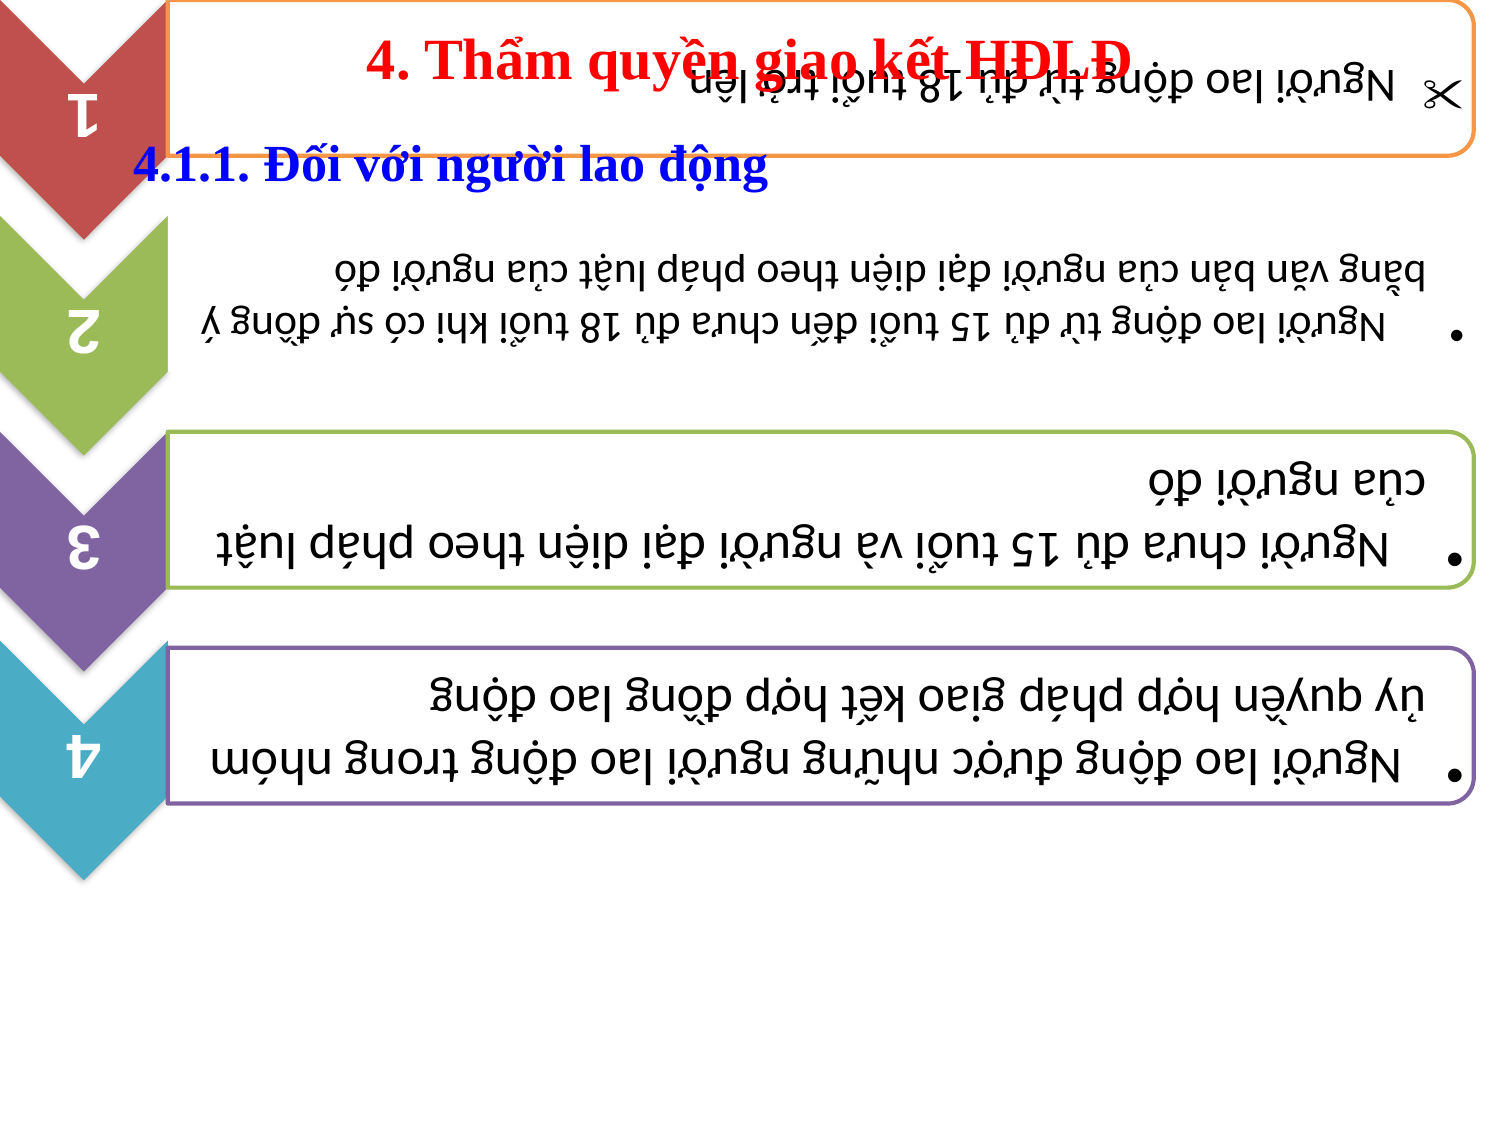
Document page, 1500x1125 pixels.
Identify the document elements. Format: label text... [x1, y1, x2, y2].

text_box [0, 224, 1476, 1113]
text_box 4.1.1. Đối với người lao động [118, 104, 943, 217]
text_box 4. Thẩm quyền giao kết HĐLĐ [125, 0, 1375, 113]
